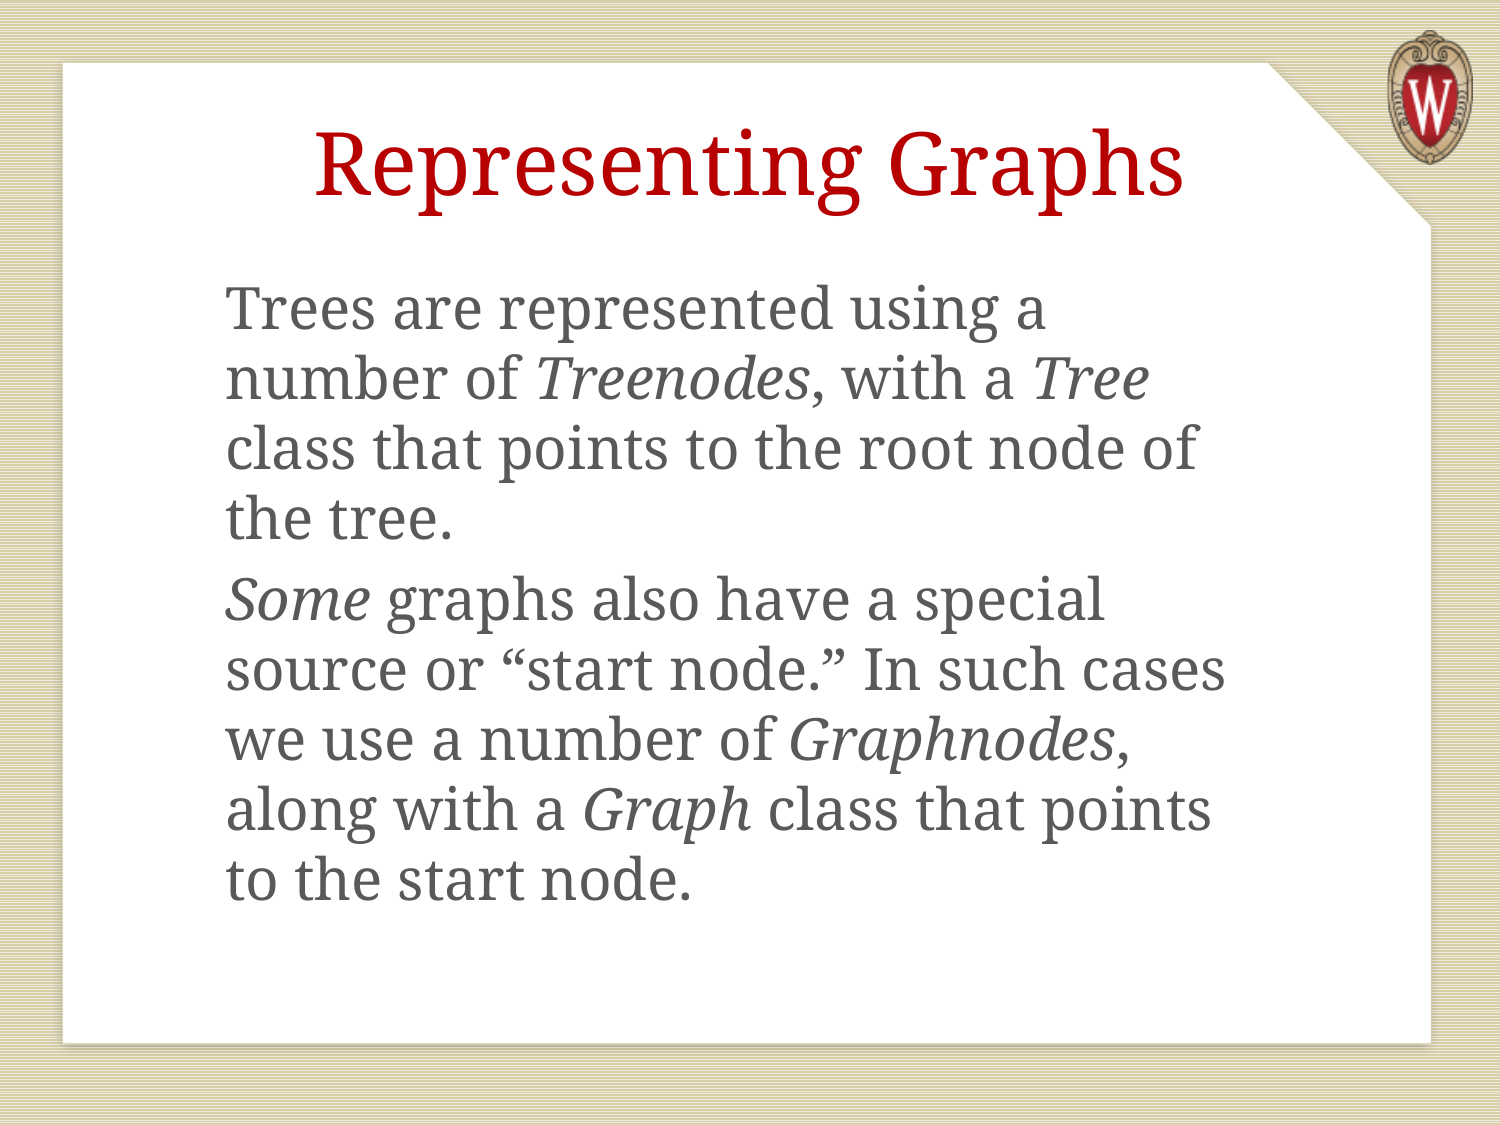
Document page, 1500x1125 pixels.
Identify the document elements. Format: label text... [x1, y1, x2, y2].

subtitle Trees are represented using a number of Treenodes, with a Tree class that points to the root node of the tree. Some graphs also have a special source or “start node.” In such cases we use a number of Graphnodes, along with a Graph class that points to the start node. [225, 270, 1275, 887]
title Representing Graphs [112, 108, 1388, 271]
